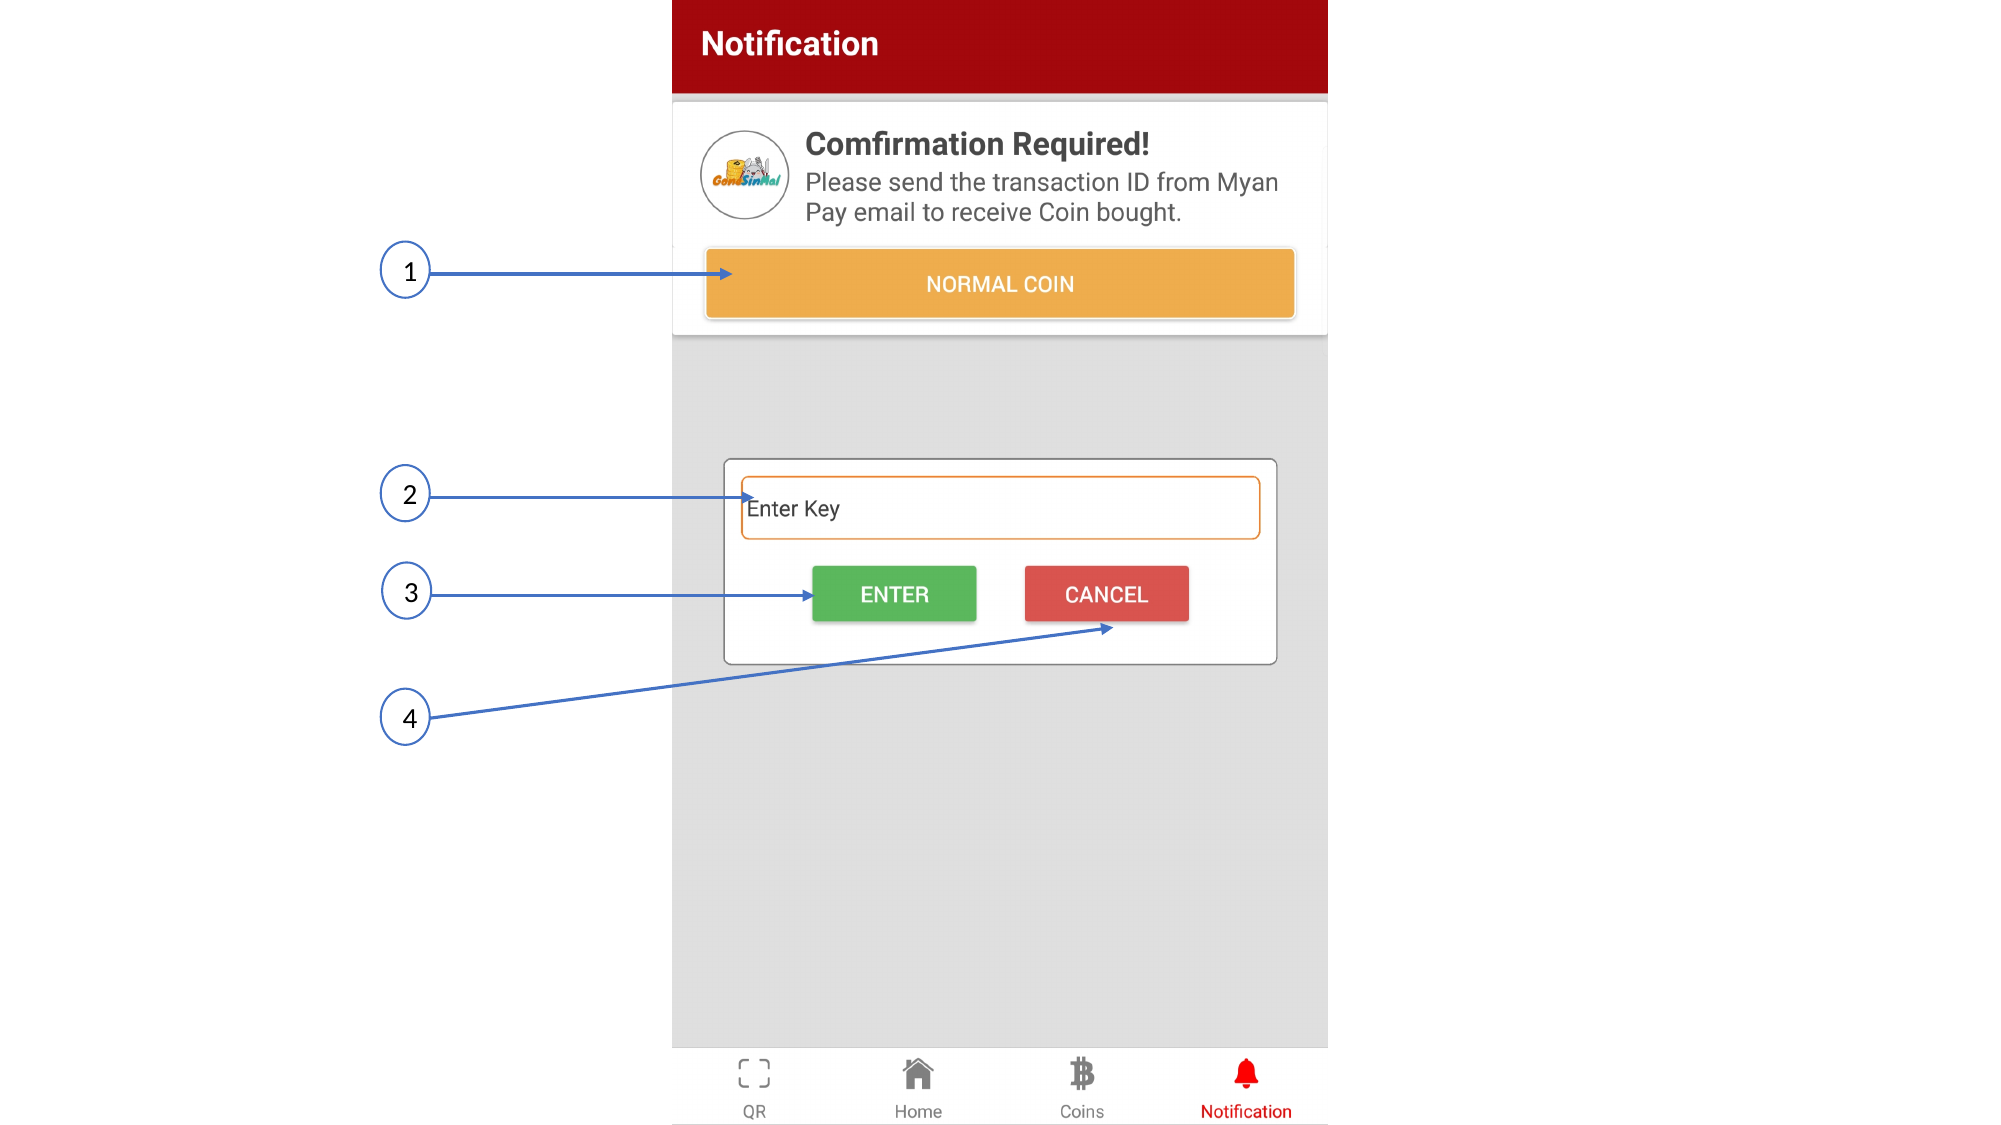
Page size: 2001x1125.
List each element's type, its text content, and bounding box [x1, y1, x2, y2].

text_box 4 [379, 687, 431, 746]
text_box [429, 627, 1114, 719]
text_box 3 [381, 561, 433, 620]
text_box 2 [379, 464, 431, 523]
text_box 1 [379, 240, 431, 299]
picture [672, 0, 1328, 1125]
